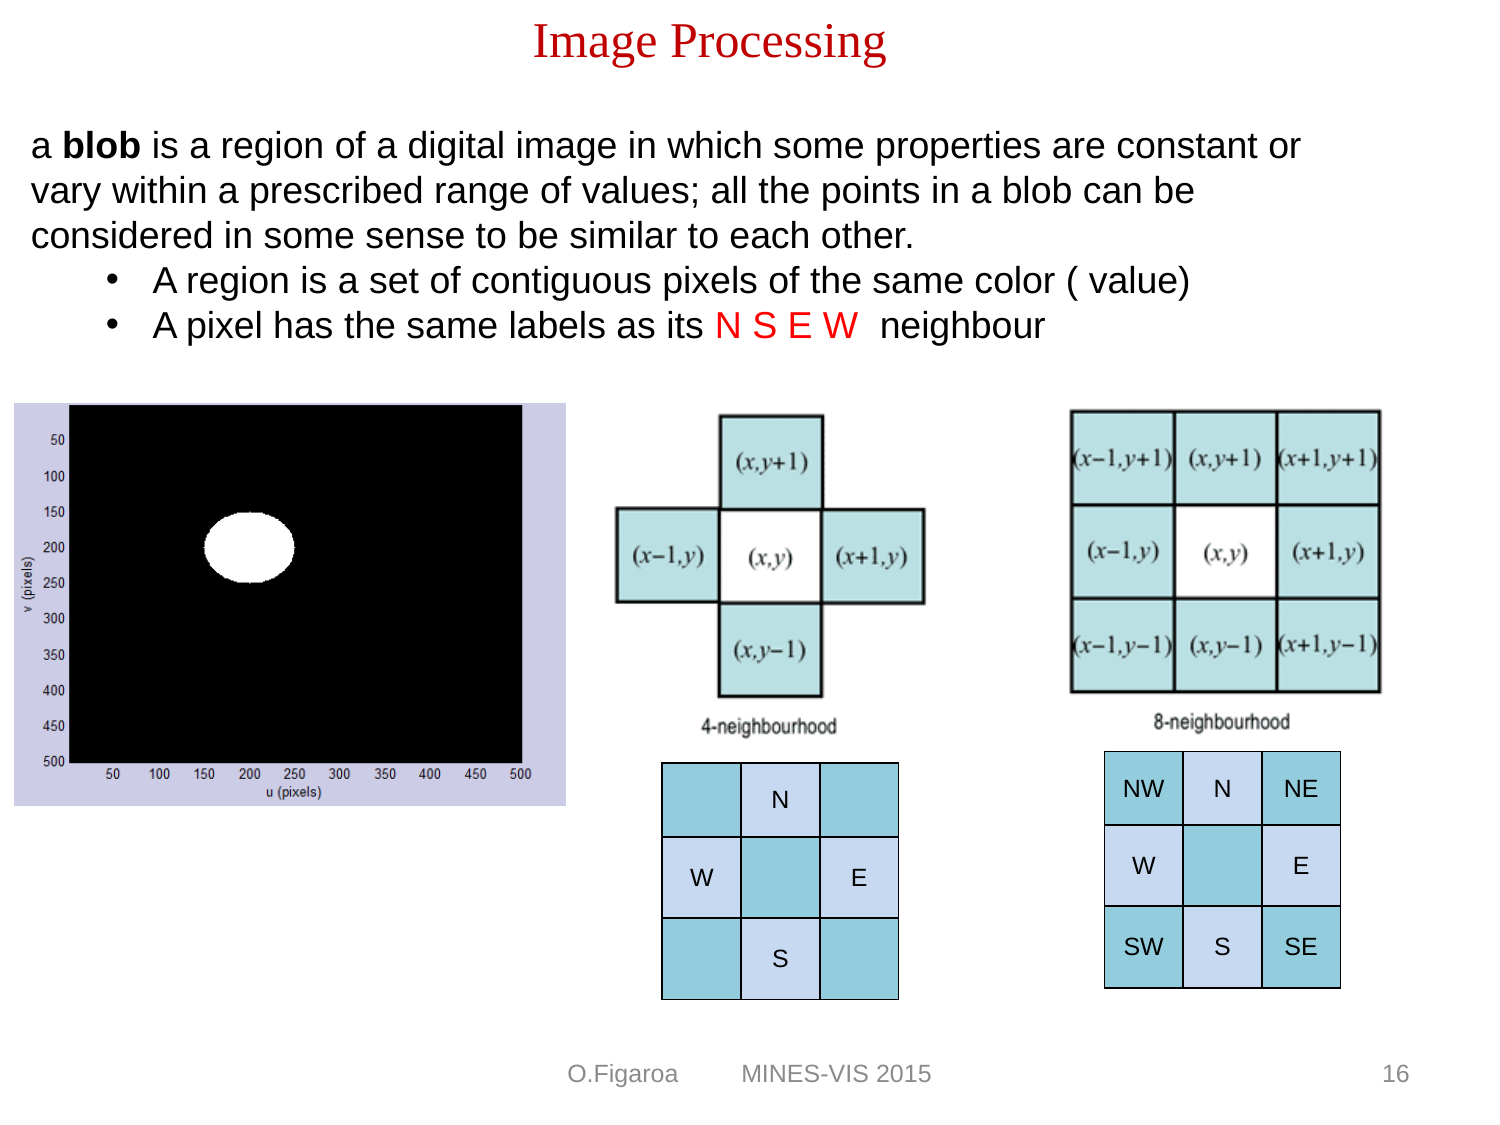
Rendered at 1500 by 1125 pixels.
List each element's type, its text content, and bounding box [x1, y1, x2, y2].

picture [1062, 403, 1387, 736]
table_cell SE [1263, 907, 1340, 987]
table_header [663, 764, 740, 836]
table_cell S [1184, 907, 1261, 987]
table_cell E [821, 838, 898, 917]
picture [14, 403, 567, 806]
table_header NW [1105, 752, 1182, 824]
table_cell W [1105, 826, 1182, 905]
table_cell E [1263, 826, 1340, 905]
table_cell SW [1105, 907, 1182, 987]
picture [596, 403, 935, 750]
table_cell [663, 919, 740, 999]
table_cell [1184, 826, 1261, 905]
table_header N [1184, 752, 1261, 824]
text_box a blob is a region of a digital image in which some properties are constant or vary within a prescribed range of values; all the points in a blob can be considered in some sense to be similar to each other. A region is a set of contiguous pixels of the same color ( value) A pixel has the same labels as its N S E W neighbour [16, 113, 1396, 354]
table_cell [821, 919, 898, 999]
table_header NE [1263, 752, 1340, 824]
text_box Image Processing [517, 0, 903, 75]
table_cell S [742, 919, 819, 999]
table_cell [742, 838, 819, 917]
table_header [821, 764, 898, 836]
table_cell W [663, 838, 740, 917]
slide_number 16 [1074, 1042, 1425, 1103]
table_header N [742, 764, 819, 836]
footer O.Figaroa MINES-VIS 2015 [512, 1042, 988, 1103]
